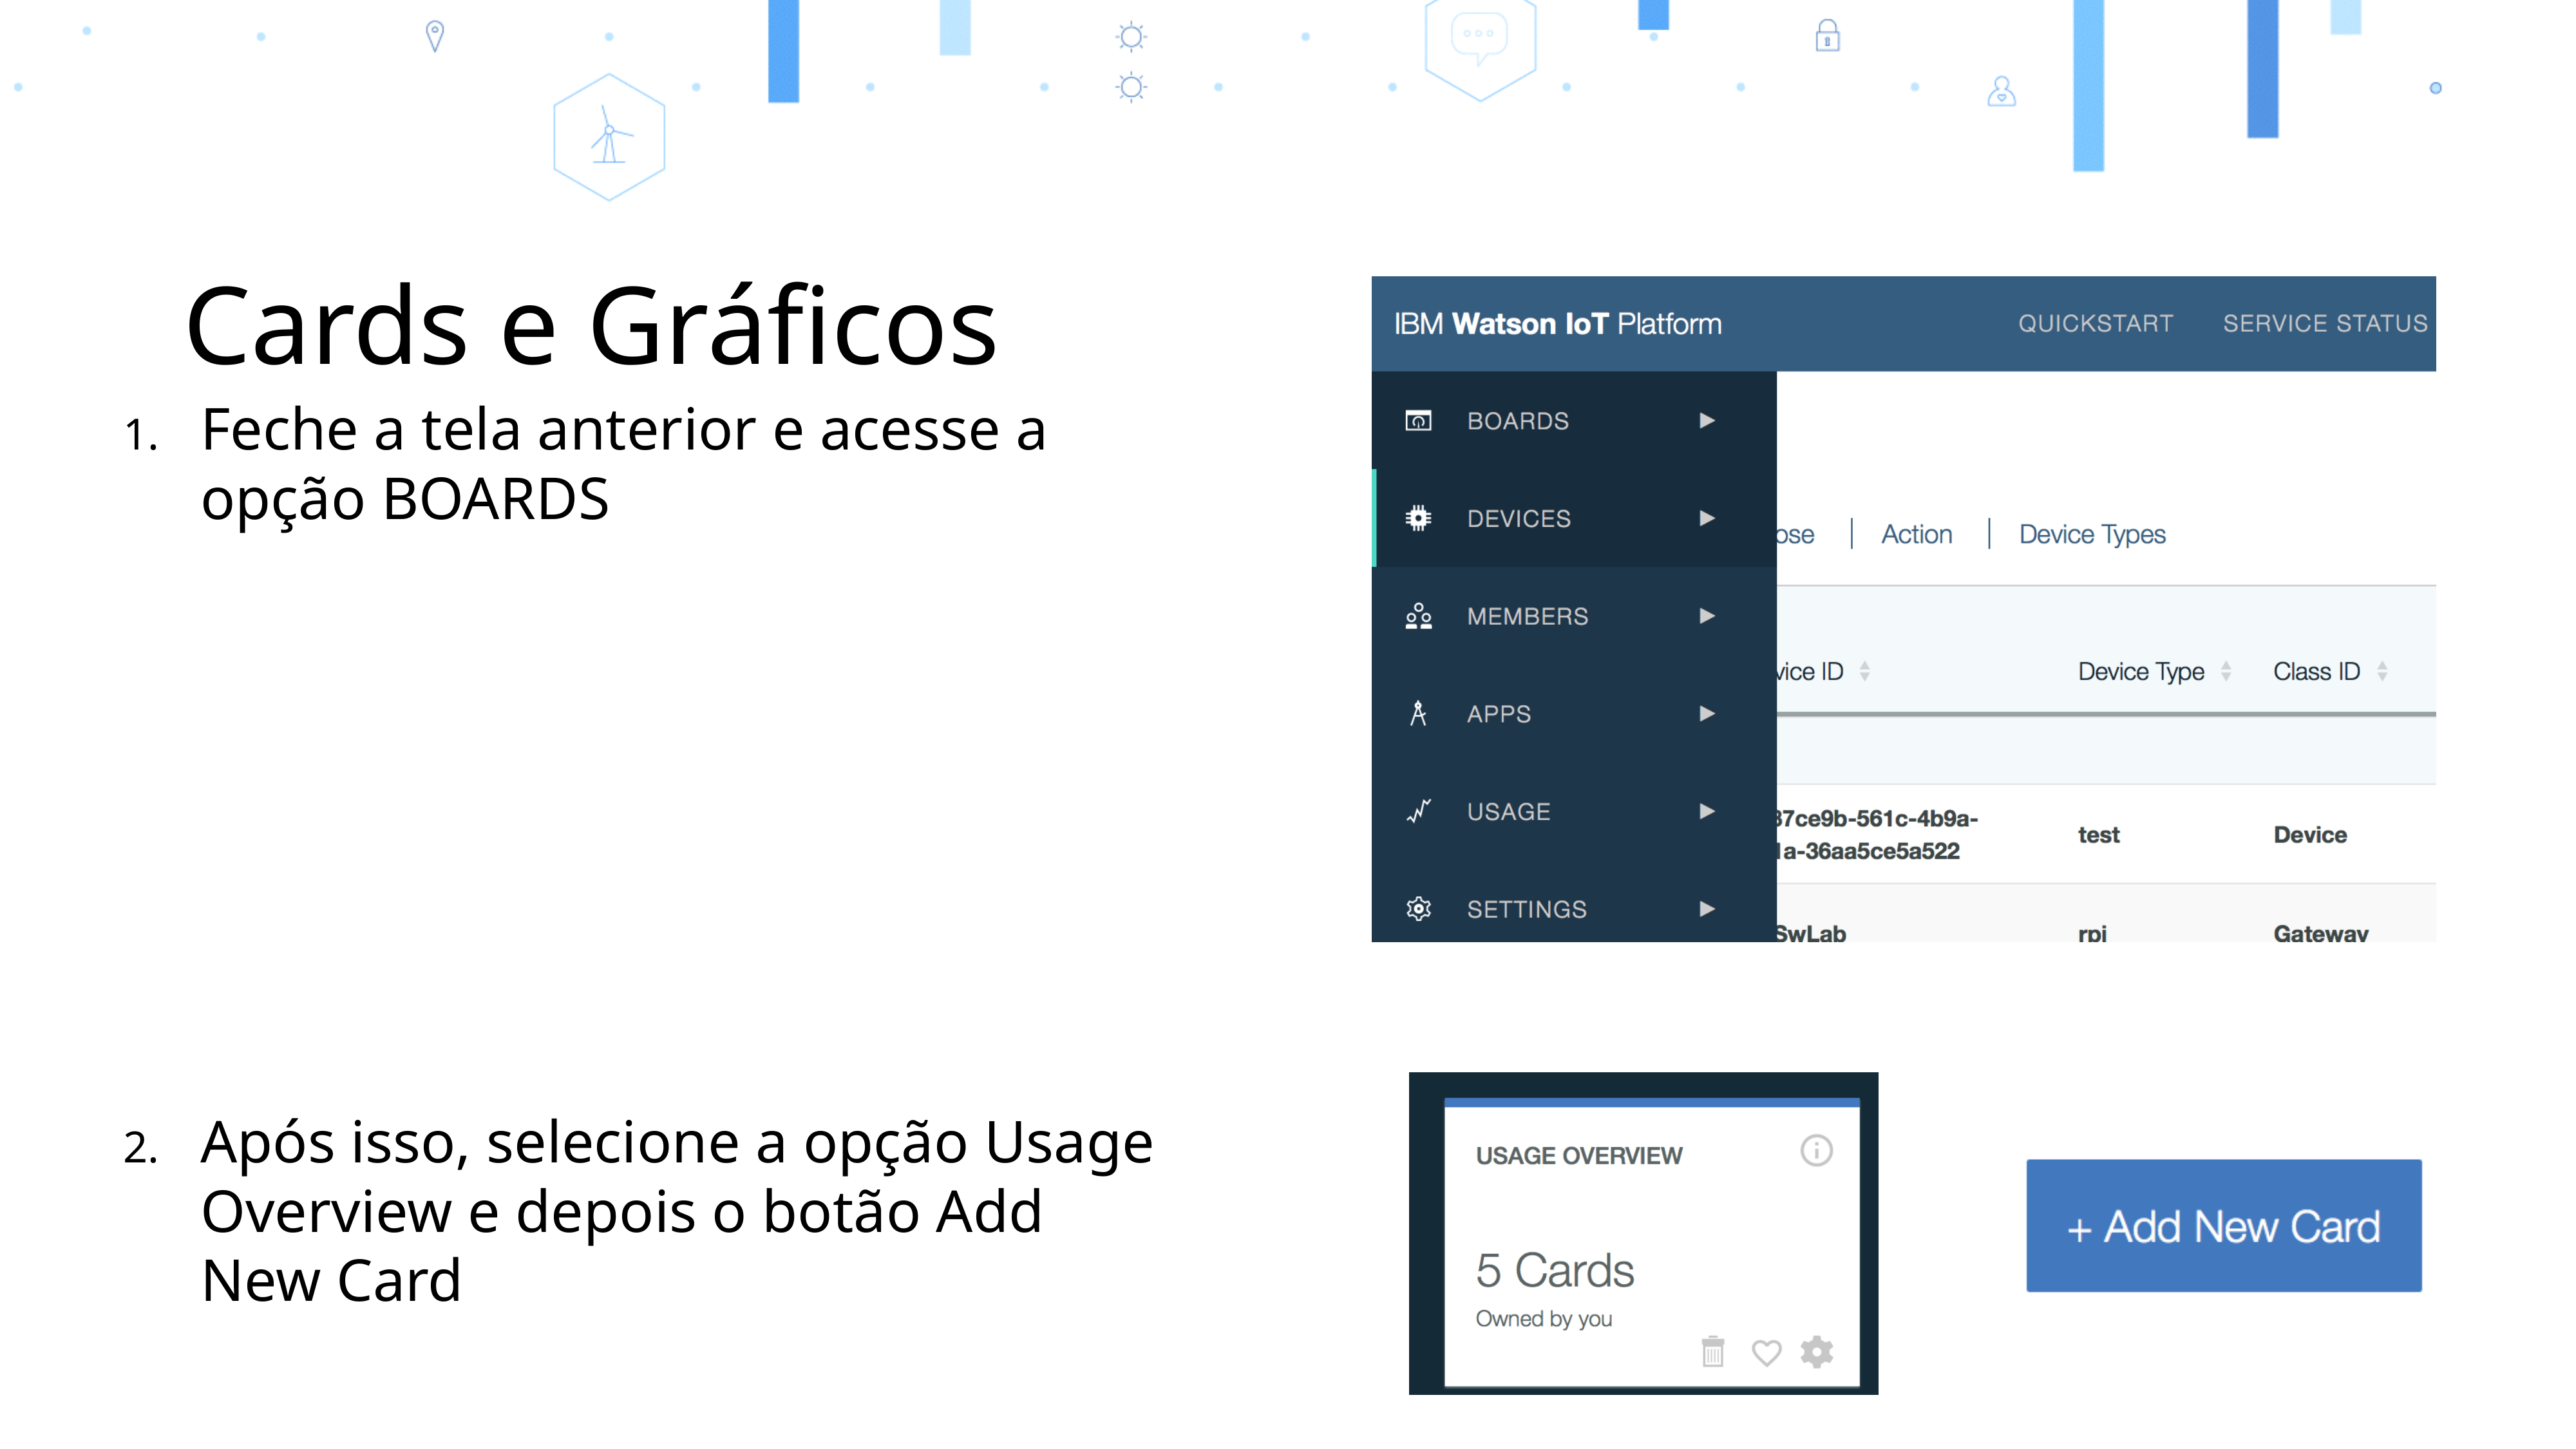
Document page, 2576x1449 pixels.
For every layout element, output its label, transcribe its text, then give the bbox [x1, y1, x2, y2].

picture [0, 0, 2576, 1449]
list Feche a tela anterior e acesse a opção BOARDS Após isso, selecione a opção Usage Overview e depois o botão Add New Card [117, 386, 1181, 1321]
title Cards e Gráficos [177, 232, 2398, 410]
